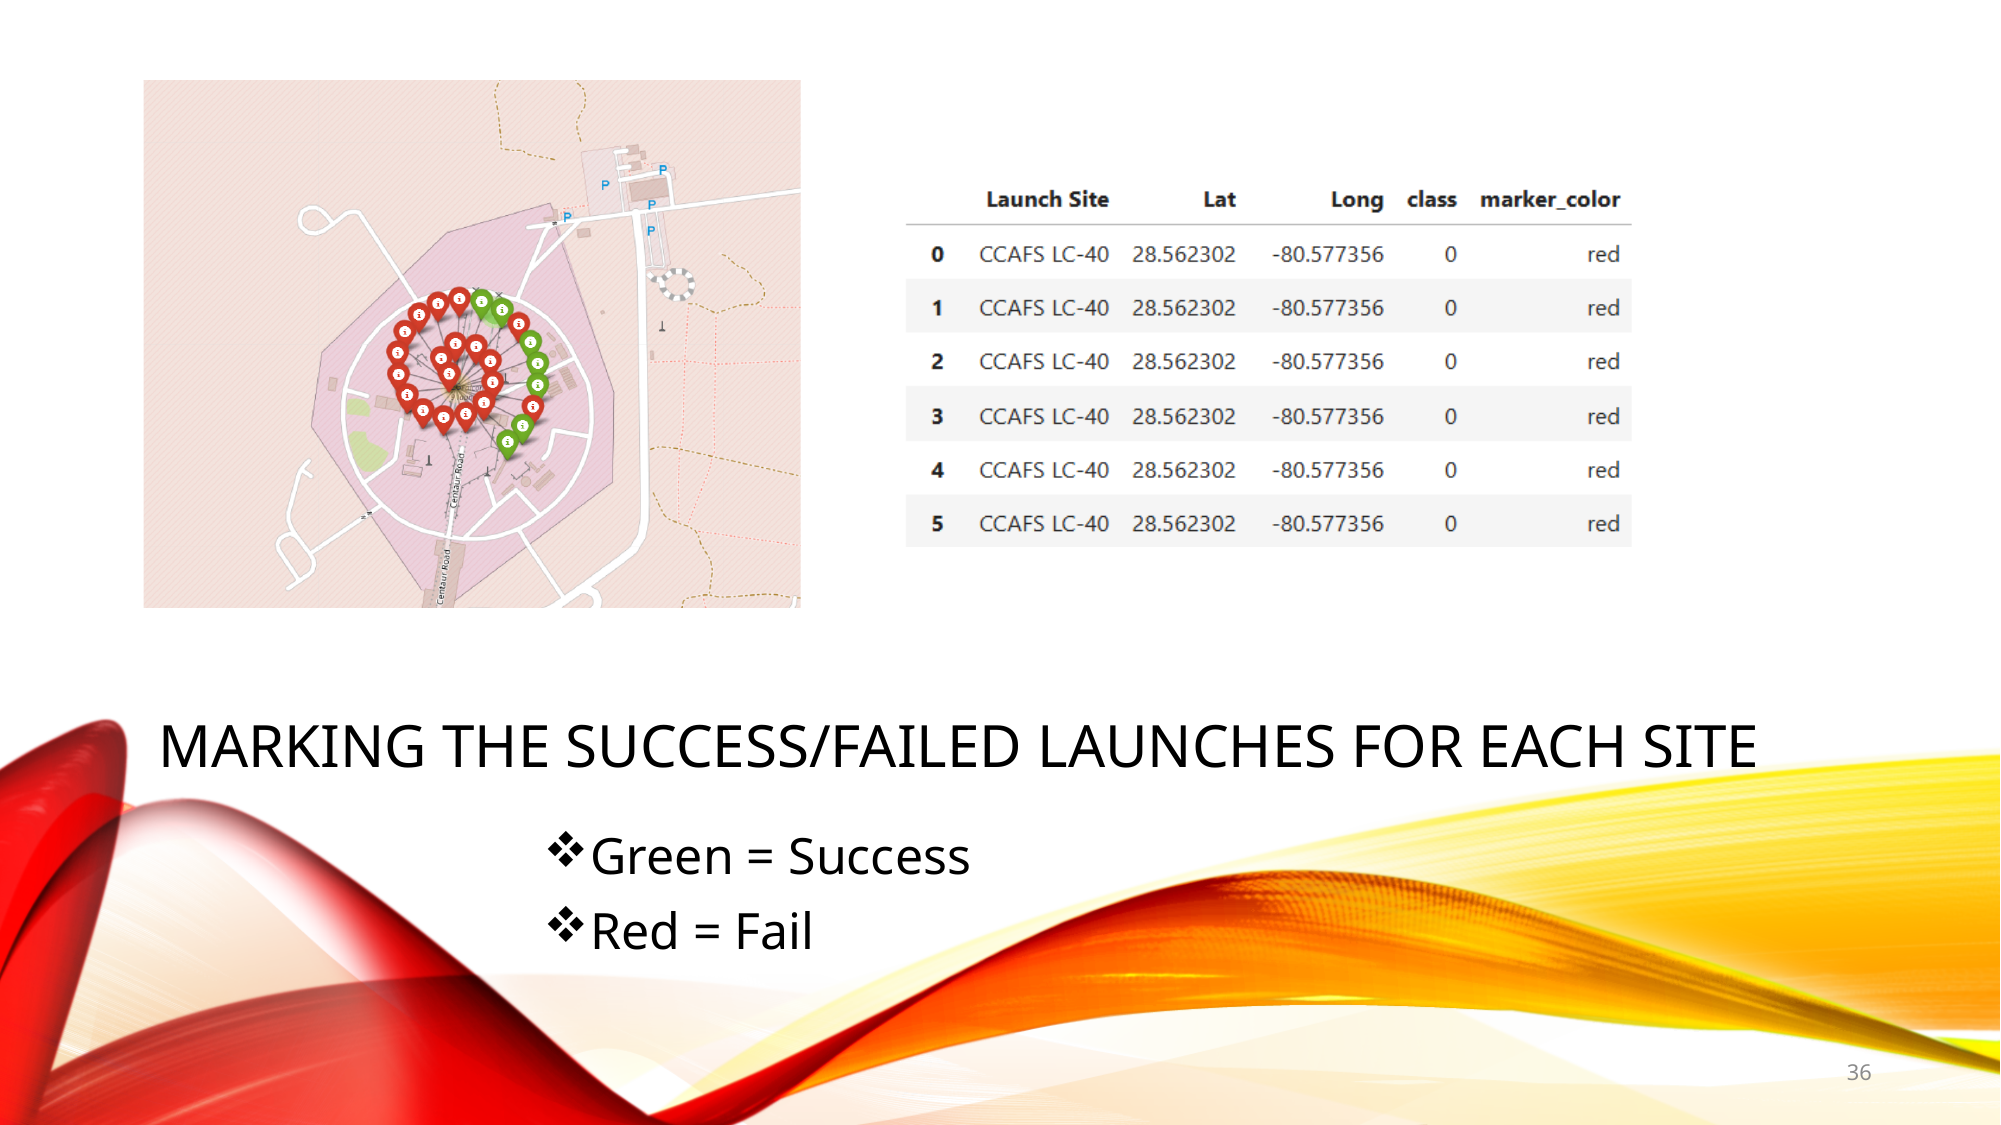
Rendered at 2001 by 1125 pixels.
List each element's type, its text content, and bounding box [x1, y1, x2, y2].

picture [0, 717, 2000, 1125]
list Green = Success Red = Fail [528, 823, 1277, 1044]
picture [902, 169, 1639, 547]
title Marking the success/failed launches for each site [143, 649, 1808, 788]
picture [143, 80, 801, 609]
slide_number 36 [1774, 1043, 1887, 1104]
